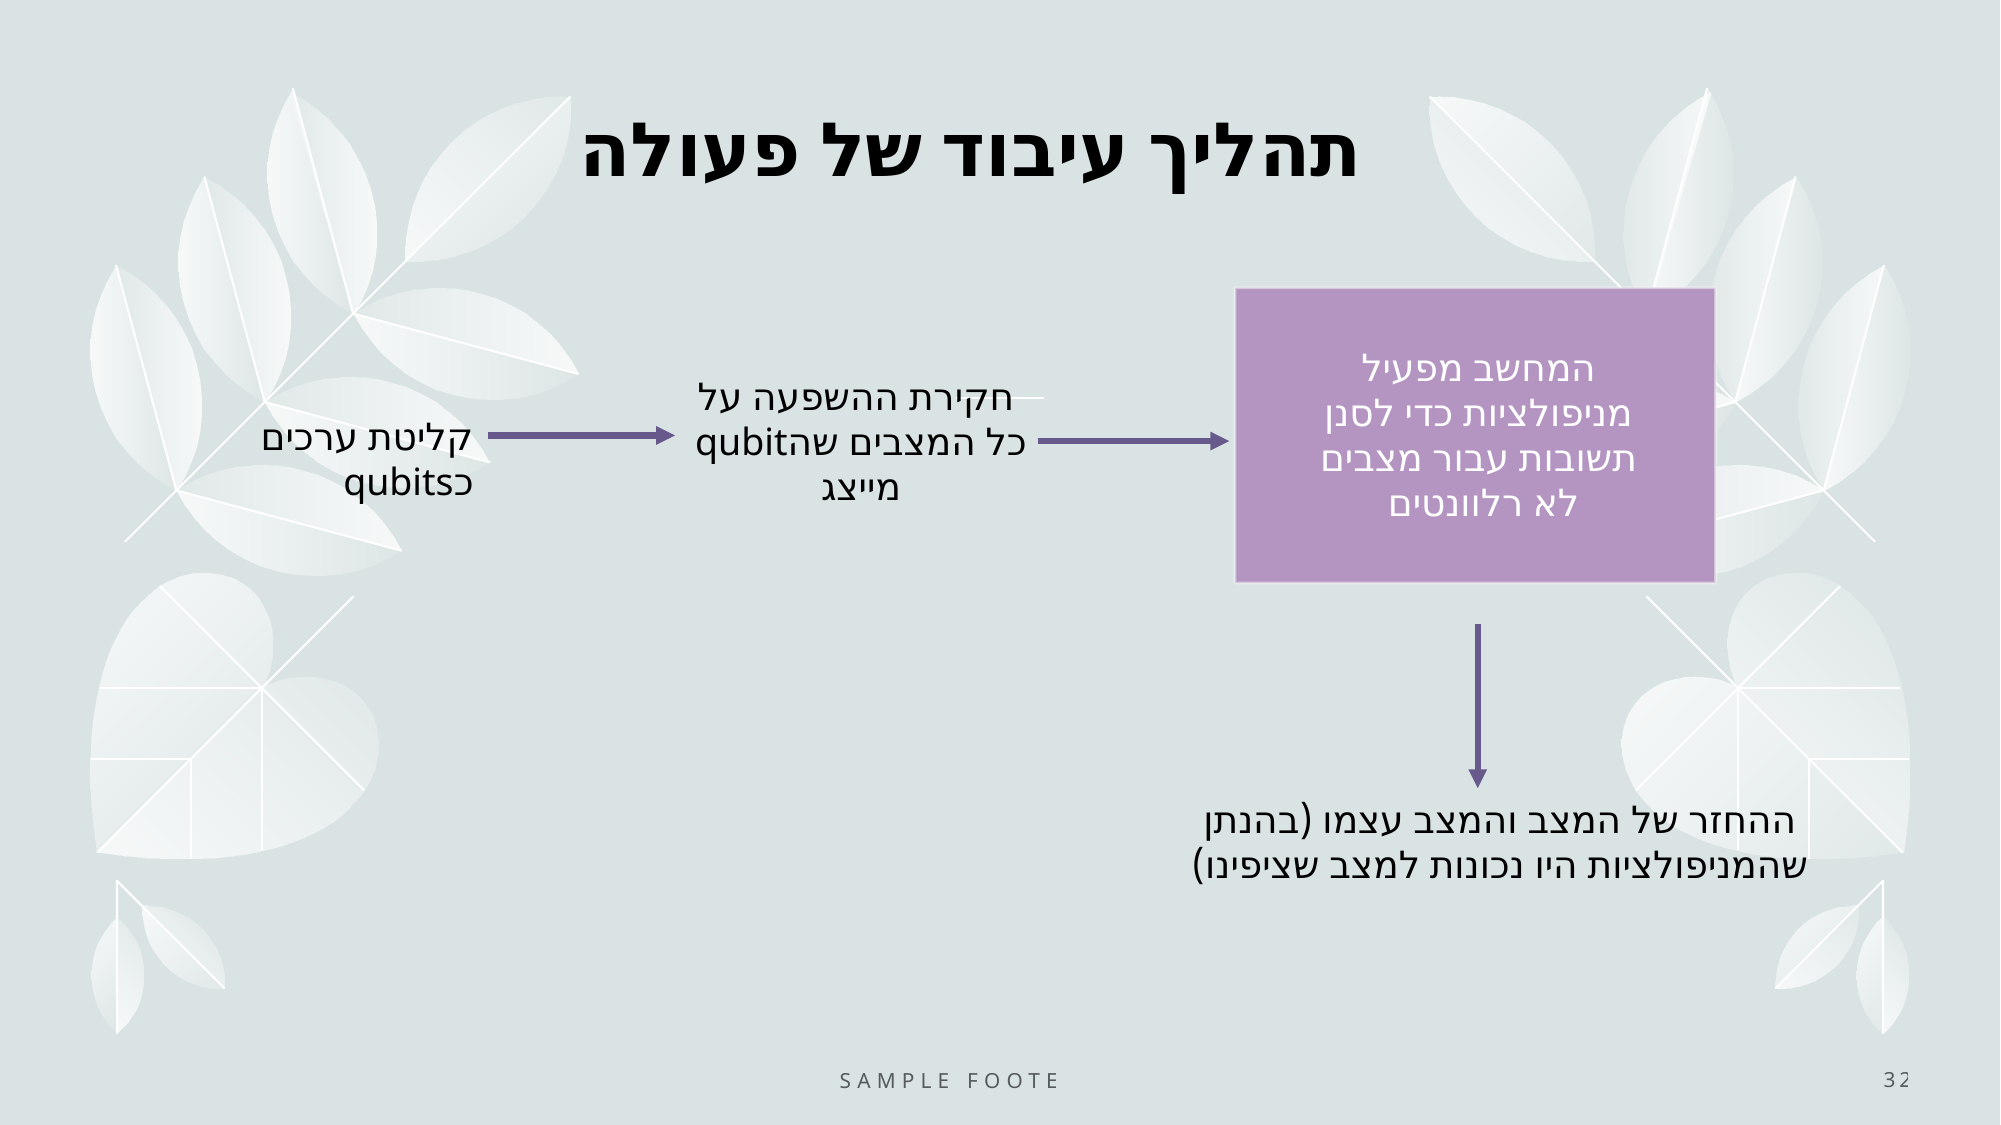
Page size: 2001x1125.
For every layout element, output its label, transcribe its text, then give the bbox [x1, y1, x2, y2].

footer Sample Footer Text [451, 1042, 1549, 1119]
text_box [1234, 286, 1717, 584]
text_box ההחזר של המצב והמצב עצמו (בהנתן שהמניפולציות היו נכונות למצב שציפינו) [1177, 788, 1823, 938]
text_box חקירת ההשפעה על כל המצבים שהqubit מייצג [665, 365, 1047, 516]
text_box קליטת ערכים כqubits [107, 405, 489, 510]
text_box תהליך עיבוד של פעולה [532, 93, 1410, 199]
slide_number 32 [1637, 1042, 1927, 1119]
text_box המחשב מפעיל מניפולציות כדי לסנן תשובות עבור מצבים לא רלוונטים [1287, 336, 1670, 533]
